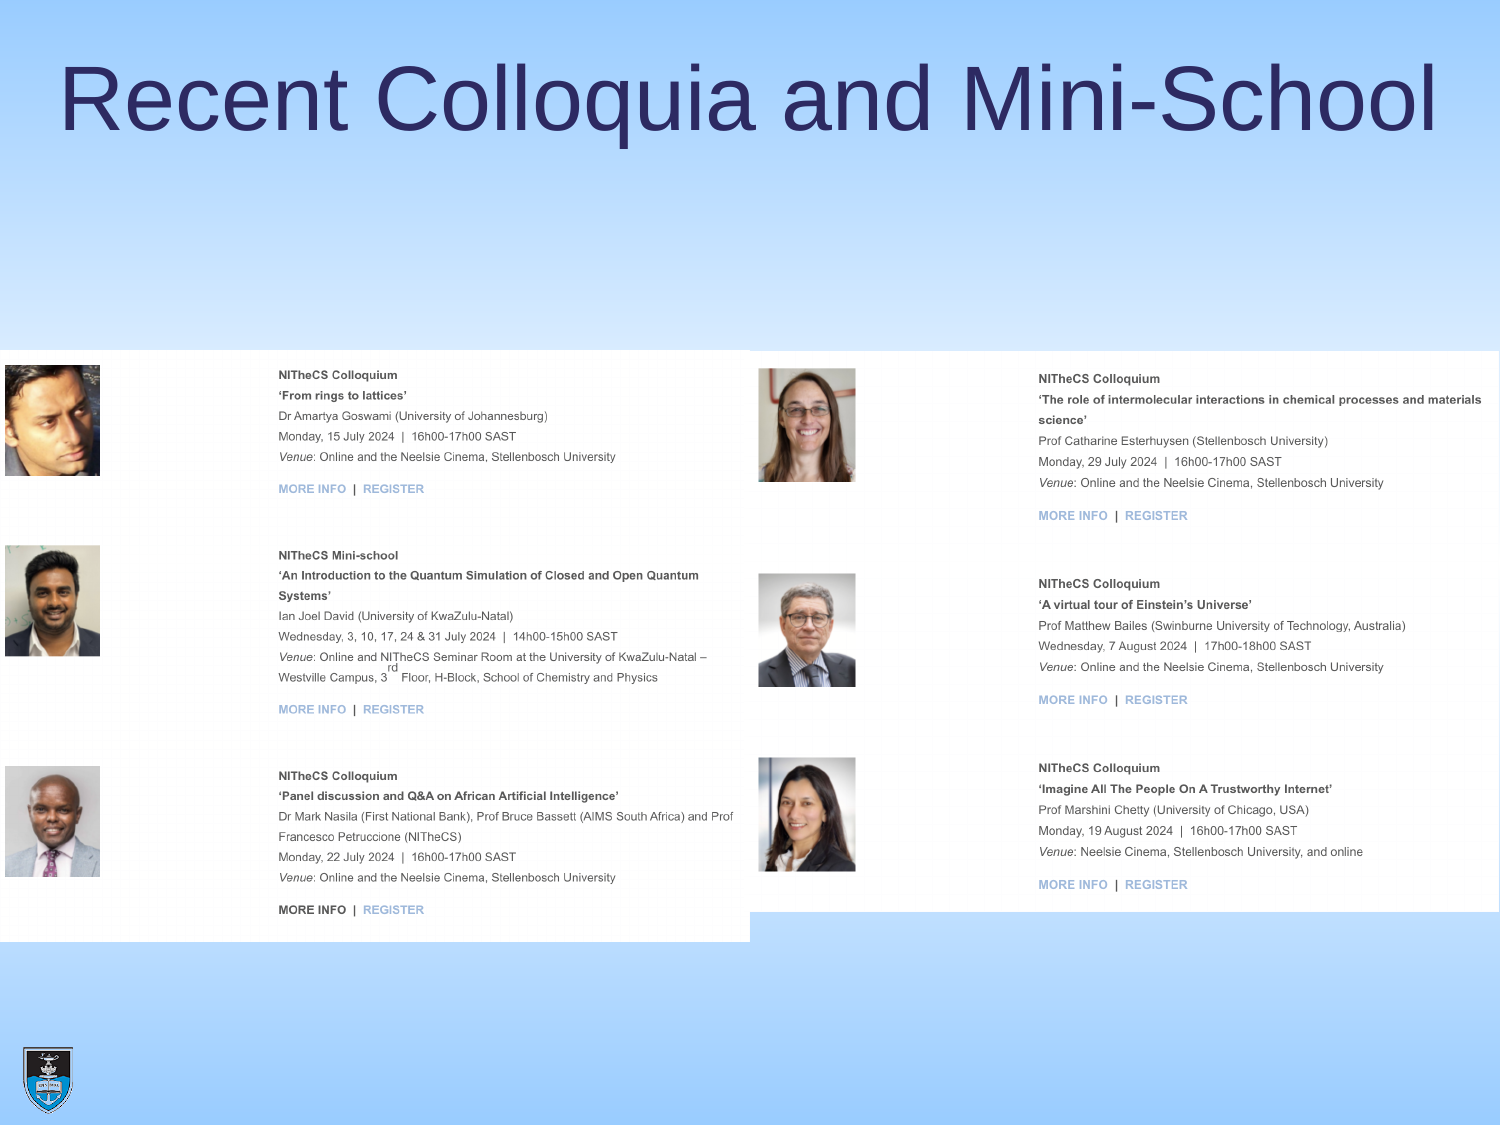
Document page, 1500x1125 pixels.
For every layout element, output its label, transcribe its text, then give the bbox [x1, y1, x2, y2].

picture [0, 350, 1500, 943]
title Recent Colloquia and Mini-School [0, 0, 1500, 188]
picture [23, 1047, 73, 1114]
